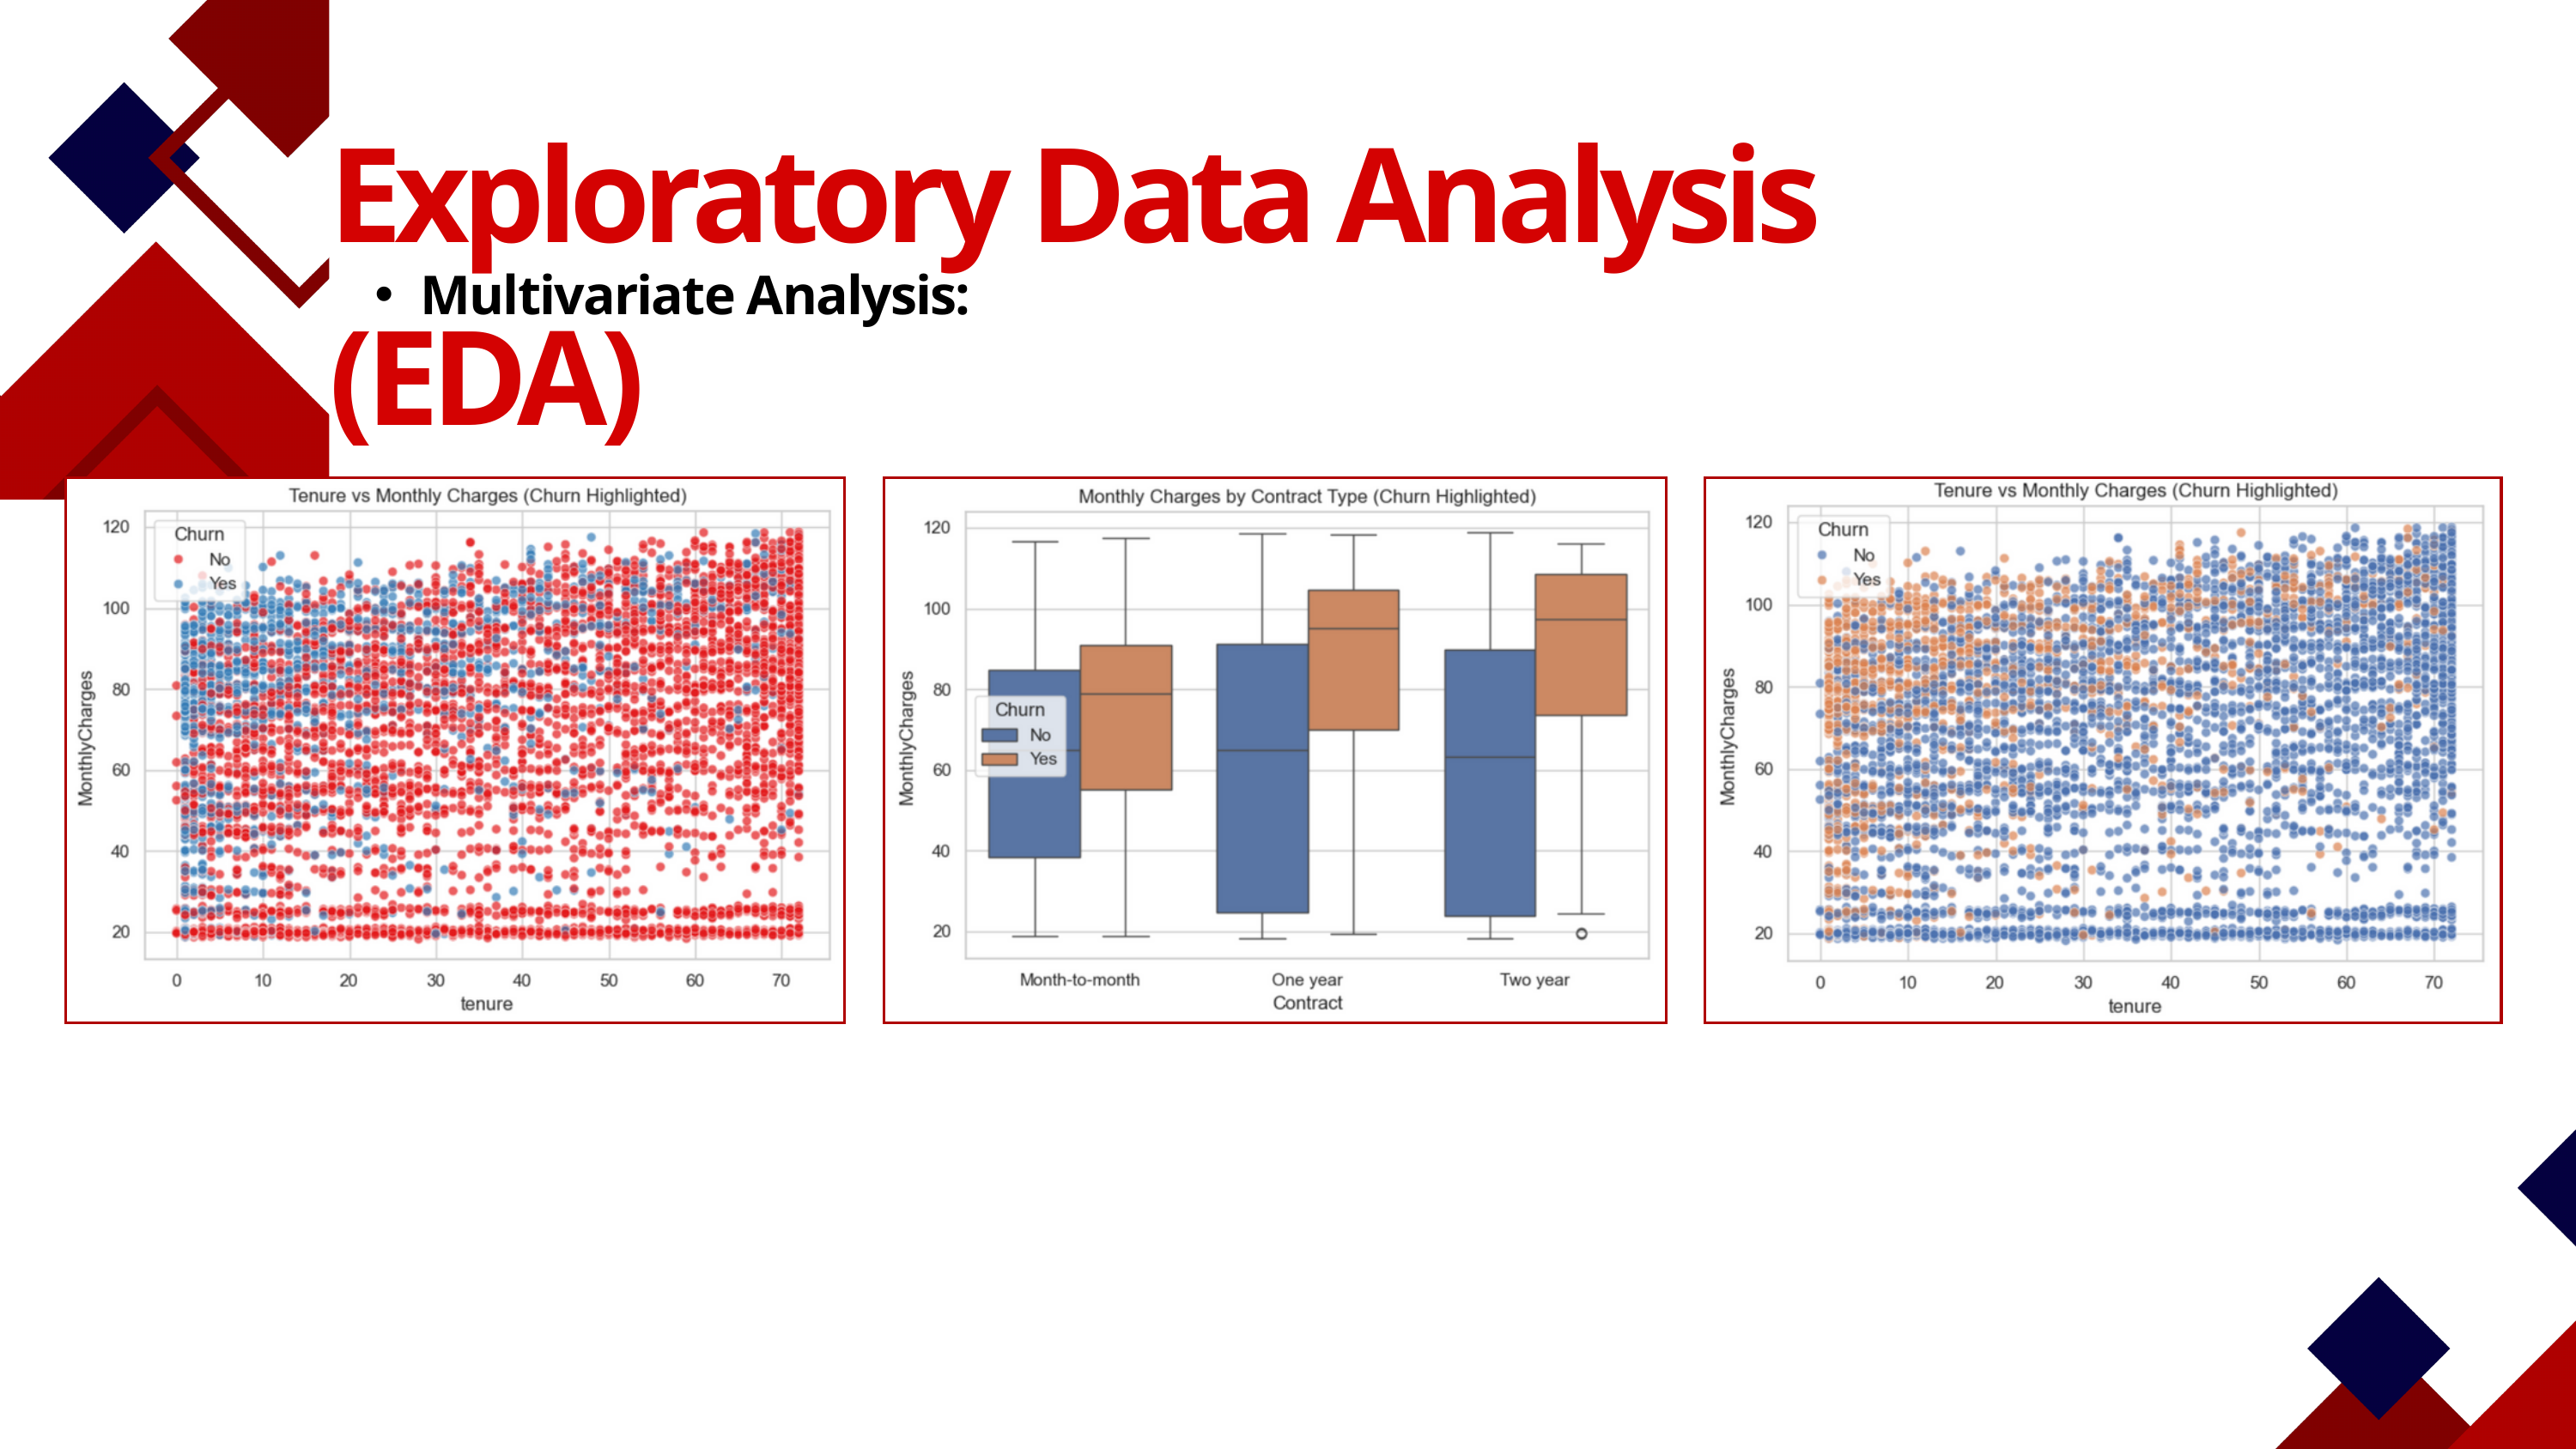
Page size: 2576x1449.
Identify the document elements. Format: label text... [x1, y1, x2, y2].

text_box [0, 0, 330, 500]
text_box [884, 477, 1667, 1023]
text_box Multivariate Analysis: [329, 261, 1175, 326]
text_box Exploratory Data Analysis (EDA) [329, 85, 1973, 452]
text_box [2239, 949, 2576, 1449]
text_box [1704, 477, 2502, 1023]
text_box [65, 477, 845, 1023]
